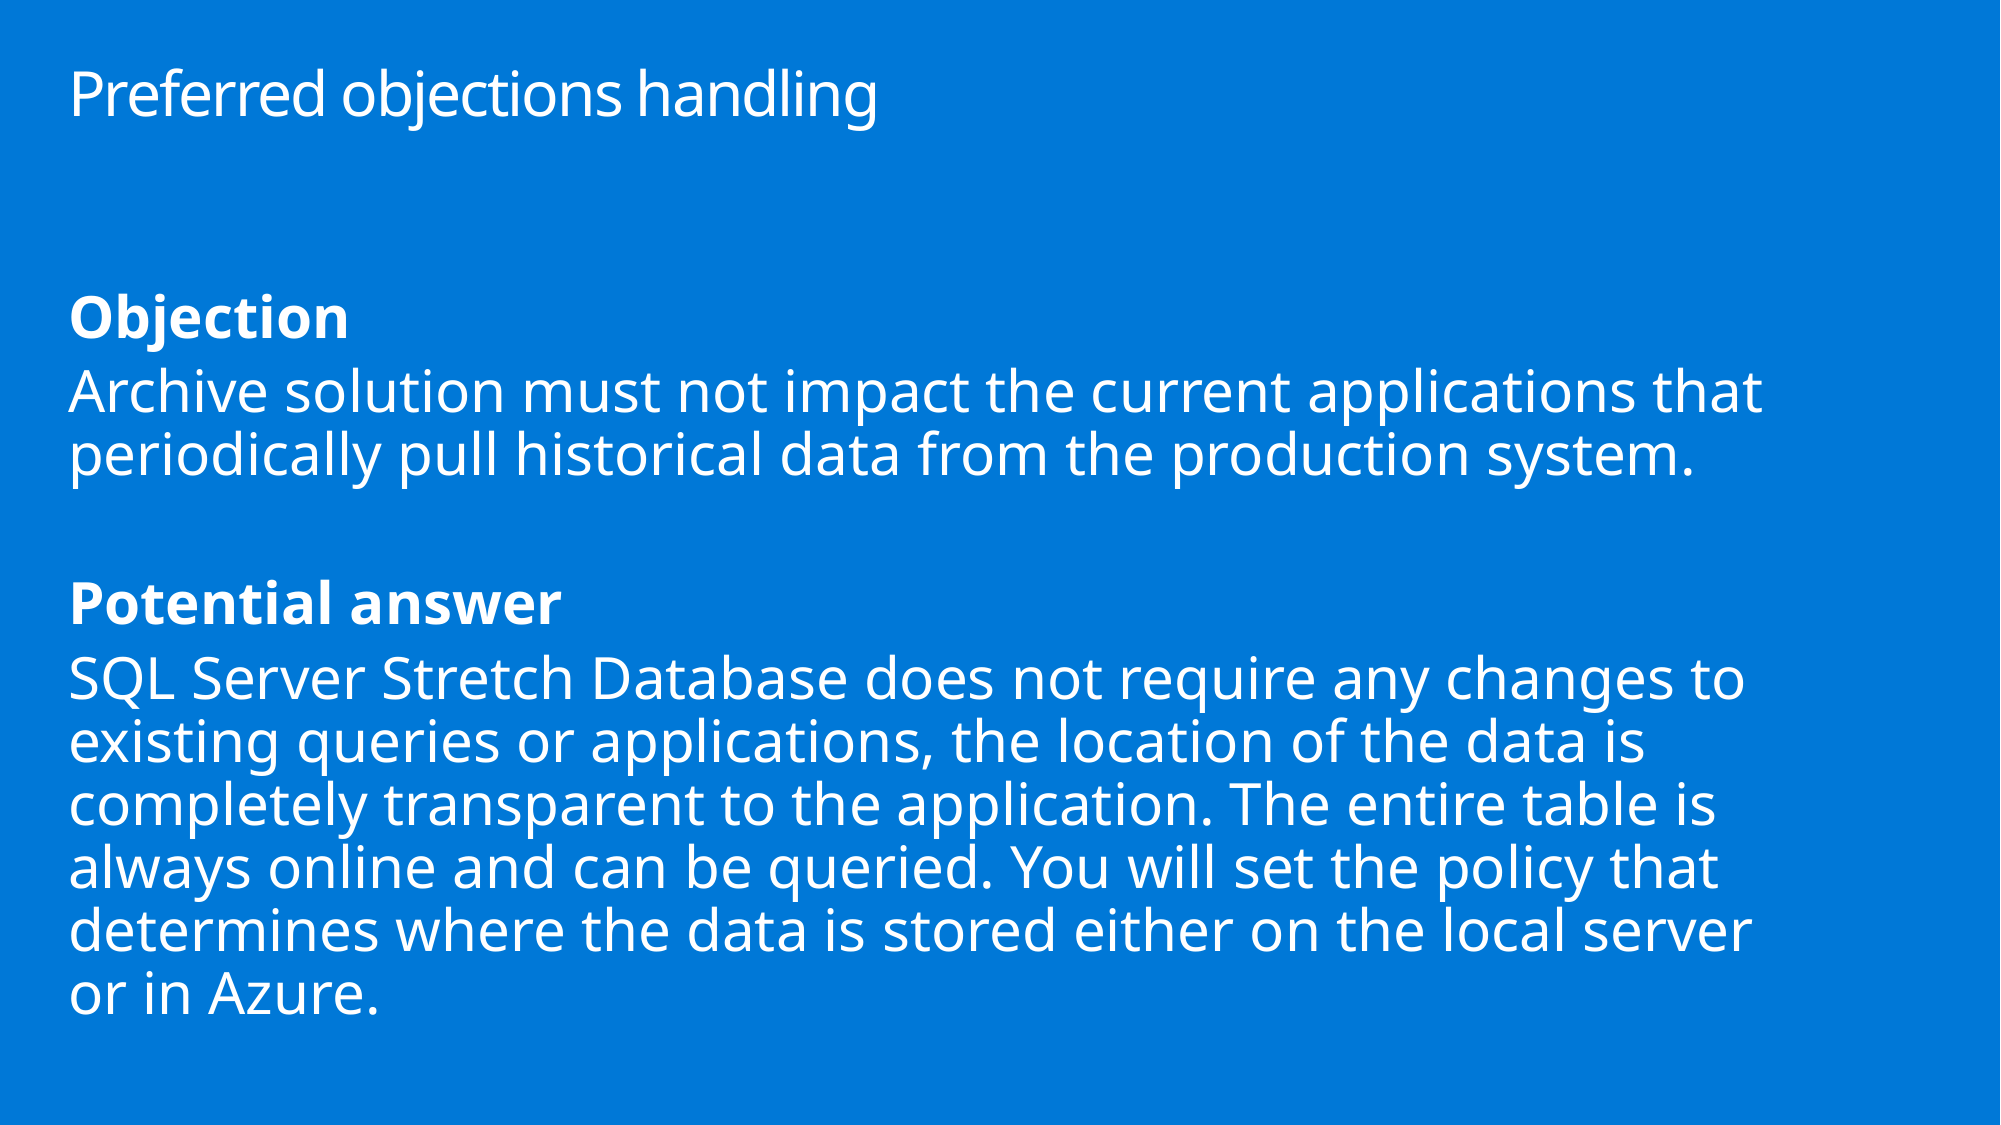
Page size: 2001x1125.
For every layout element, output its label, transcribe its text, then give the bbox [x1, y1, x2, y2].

title Preferred objections handling [44, 47, 1957, 196]
text_box Objection Archive solution must not impact the current applications that periodically pull historical data from the production system. Potential answer SQL Server Stretch Database does not require any changes to existing queries or applications, the location of the data is completely transparent to the application. The entire table is always online and can be queried. You will set the policy that determines where the data is stored either on the local server or in Azure. [44, 272, 1809, 1117]
